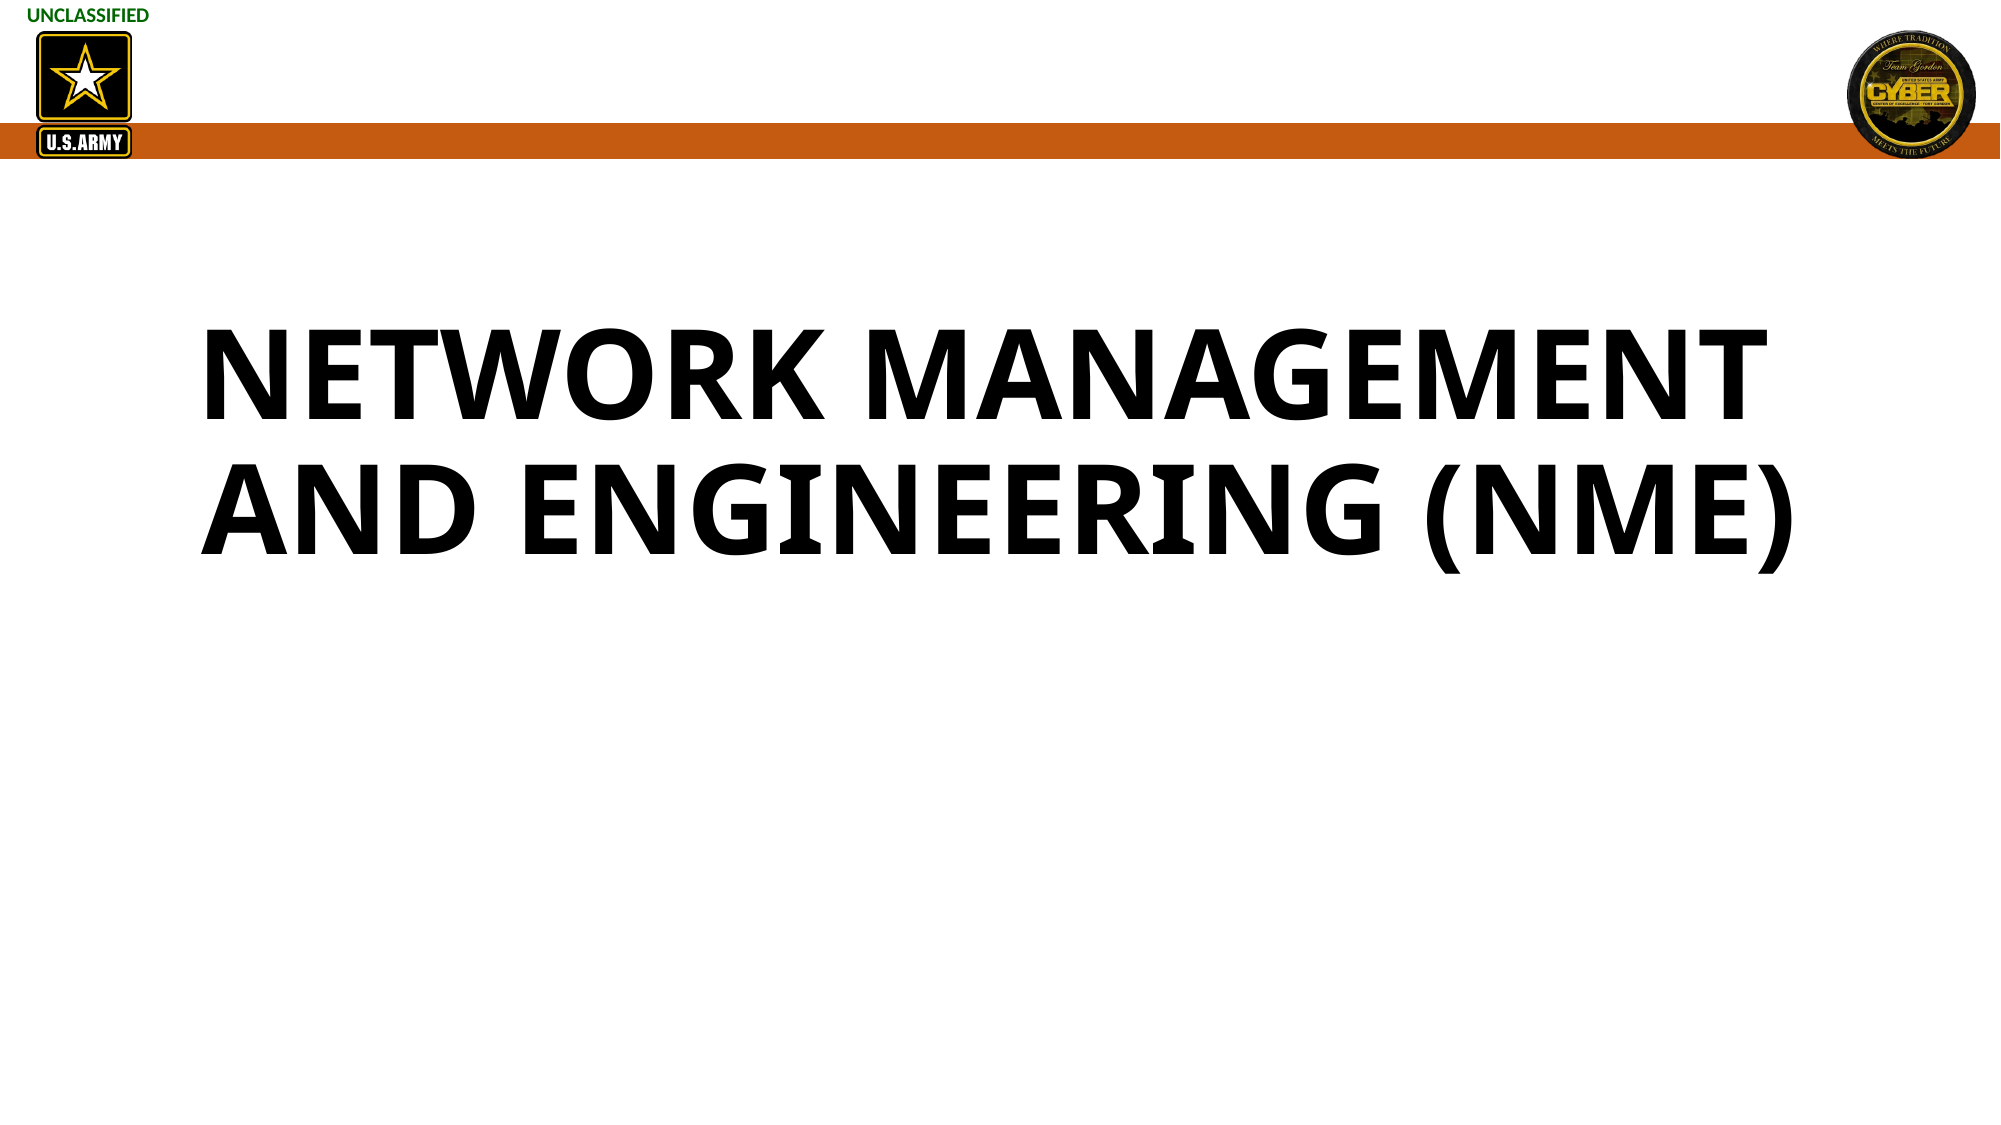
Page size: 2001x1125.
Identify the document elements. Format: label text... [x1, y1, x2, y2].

title NETWORK MANAGEMENT AND ENGINEERING (NME) [150, 236, 1850, 807]
picture [1847, 30, 1976, 159]
picture [36, 31, 132, 159]
